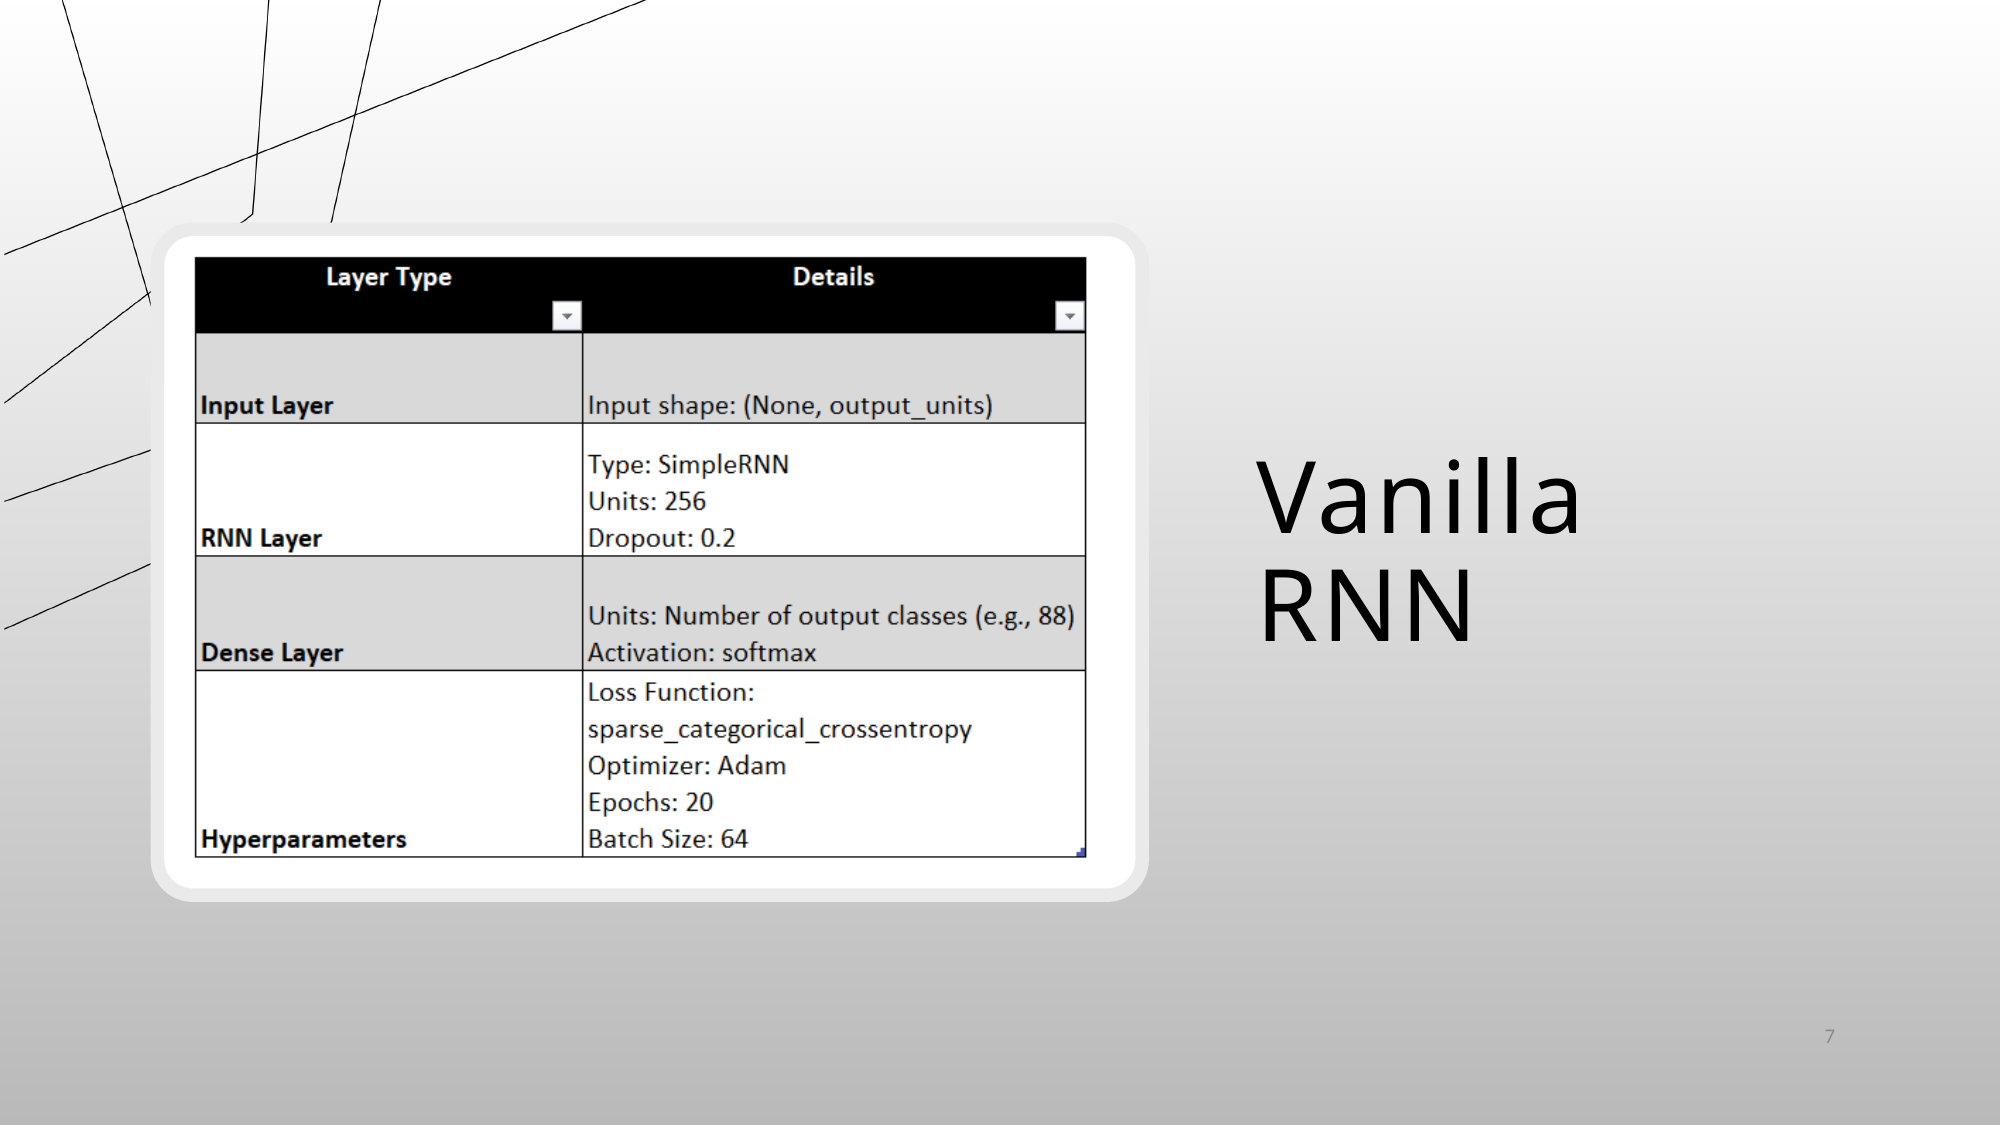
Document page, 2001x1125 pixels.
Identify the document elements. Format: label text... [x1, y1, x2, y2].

title Vanilla RNN [1241, 157, 1851, 671]
slide_number 7 [1724, 1005, 1851, 1065]
picture [4, 0, 1143, 896]
